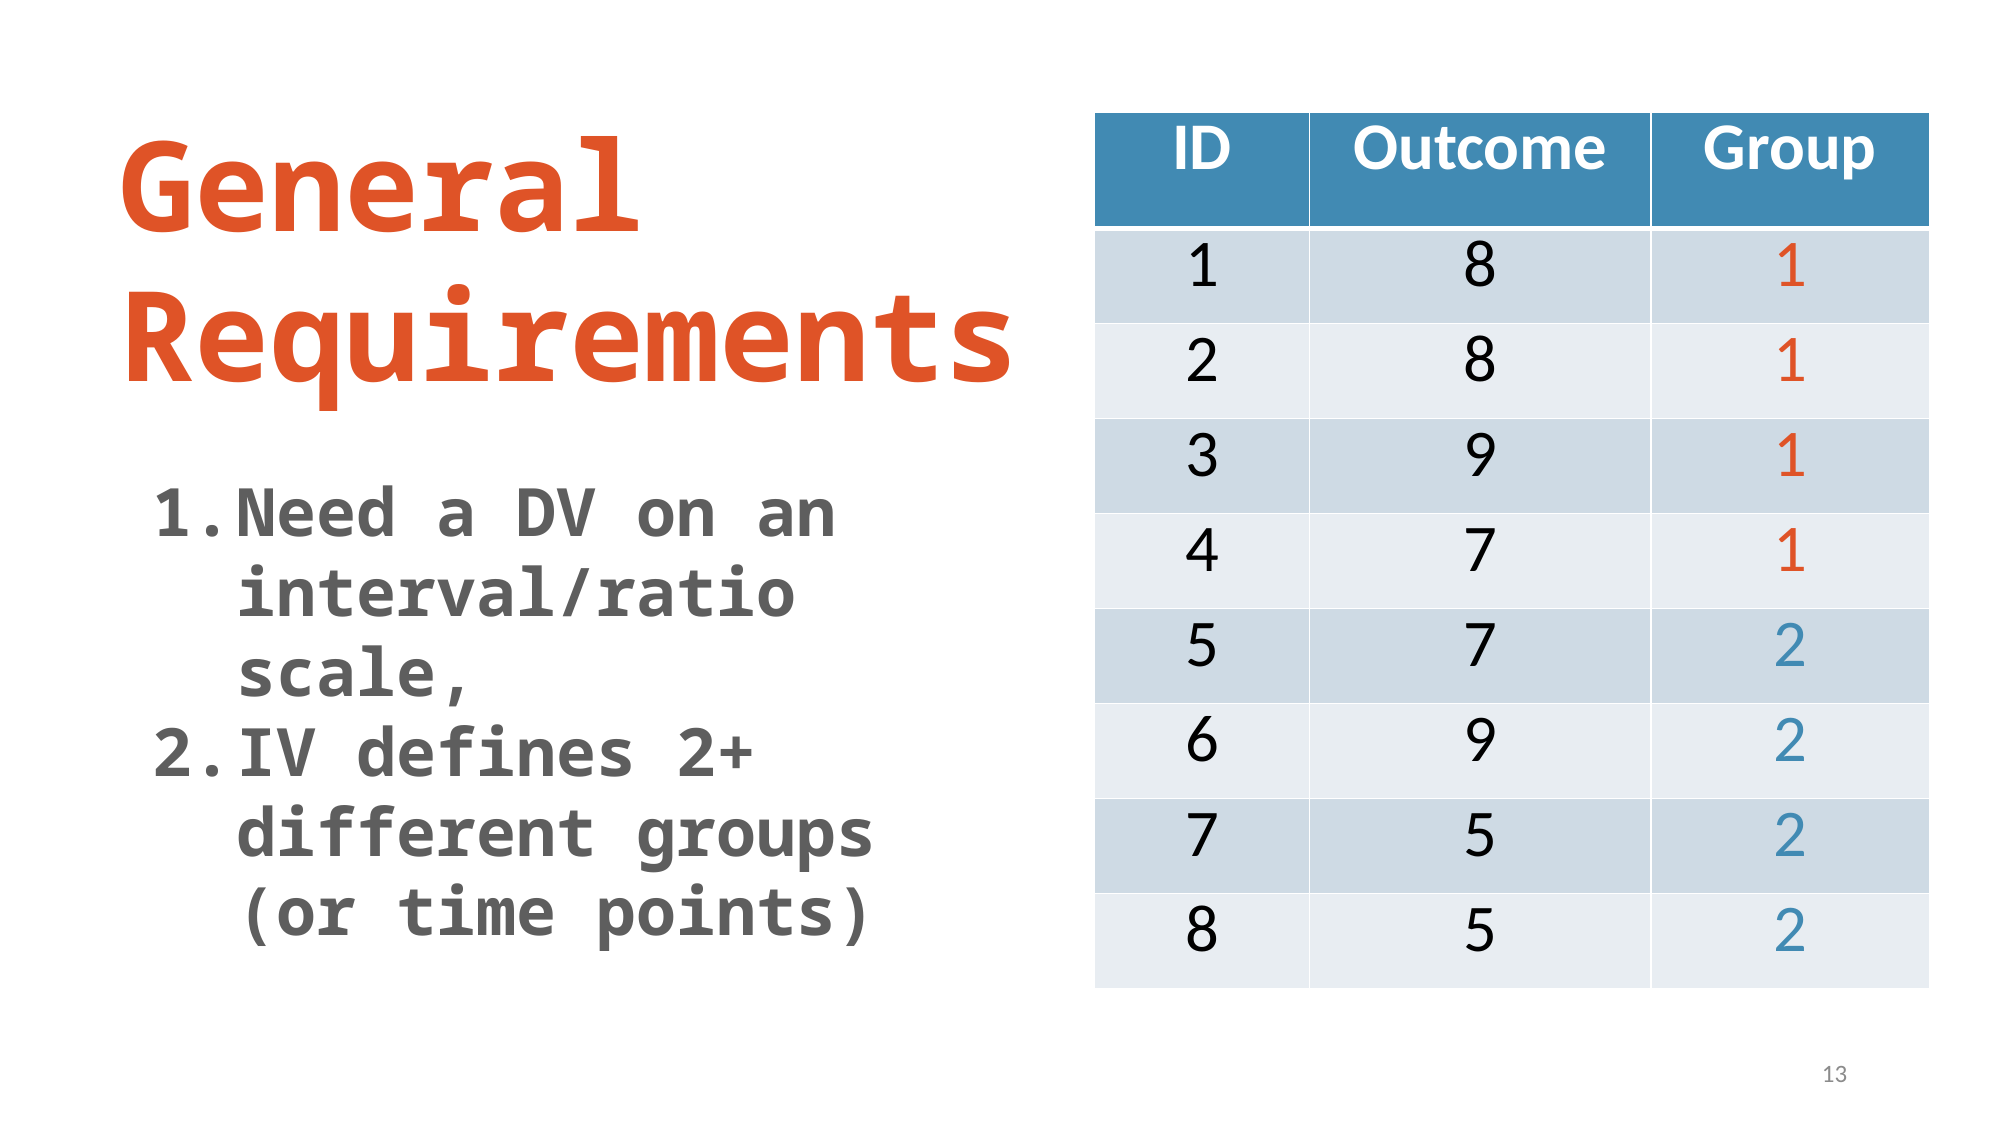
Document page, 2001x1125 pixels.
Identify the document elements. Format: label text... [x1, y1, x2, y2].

table_cell 7 [1310, 514, 1650, 608]
text_box General Requirements [104, 98, 1034, 414]
table_header Outcome [1310, 113, 1650, 226]
slide_number 13 [1412, 1042, 1863, 1103]
table_cell 1 [1095, 231, 1309, 323]
table_cell 9 [1310, 419, 1650, 513]
table_cell 1 [1652, 231, 1929, 323]
table_cell 1 [1652, 514, 1929, 608]
table_cell 8 [1310, 324, 1650, 418]
table_cell 9 [1310, 704, 1650, 798]
table_cell 4 [1095, 514, 1309, 608]
table_cell 1 [1652, 419, 1929, 513]
table_cell 2 [1652, 704, 1929, 798]
table_cell 5 [1310, 894, 1650, 988]
table_cell 1 [1652, 324, 1929, 418]
table_cell 5 [1095, 609, 1309, 703]
table_cell 6 [1095, 704, 1309, 798]
table_cell 2 [1652, 609, 1929, 703]
table_cell 7 [1095, 799, 1309, 893]
table_header Group [1652, 113, 1929, 226]
text_box Need a DV on an interval/ratio scale, IV defines 2+ different groups (or time points) [137, 462, 1039, 957]
table_cell 2 [1652, 799, 1929, 893]
table_cell 8 [1310, 231, 1650, 323]
table_header ID [1095, 113, 1309, 226]
table_cell 2 [1652, 894, 1929, 988]
table_cell 5 [1310, 799, 1650, 893]
table_cell 3 [1095, 419, 1309, 513]
table_cell 8 [1095, 894, 1309, 988]
table_cell 7 [1310, 609, 1650, 703]
table_cell 2 [1095, 324, 1309, 418]
